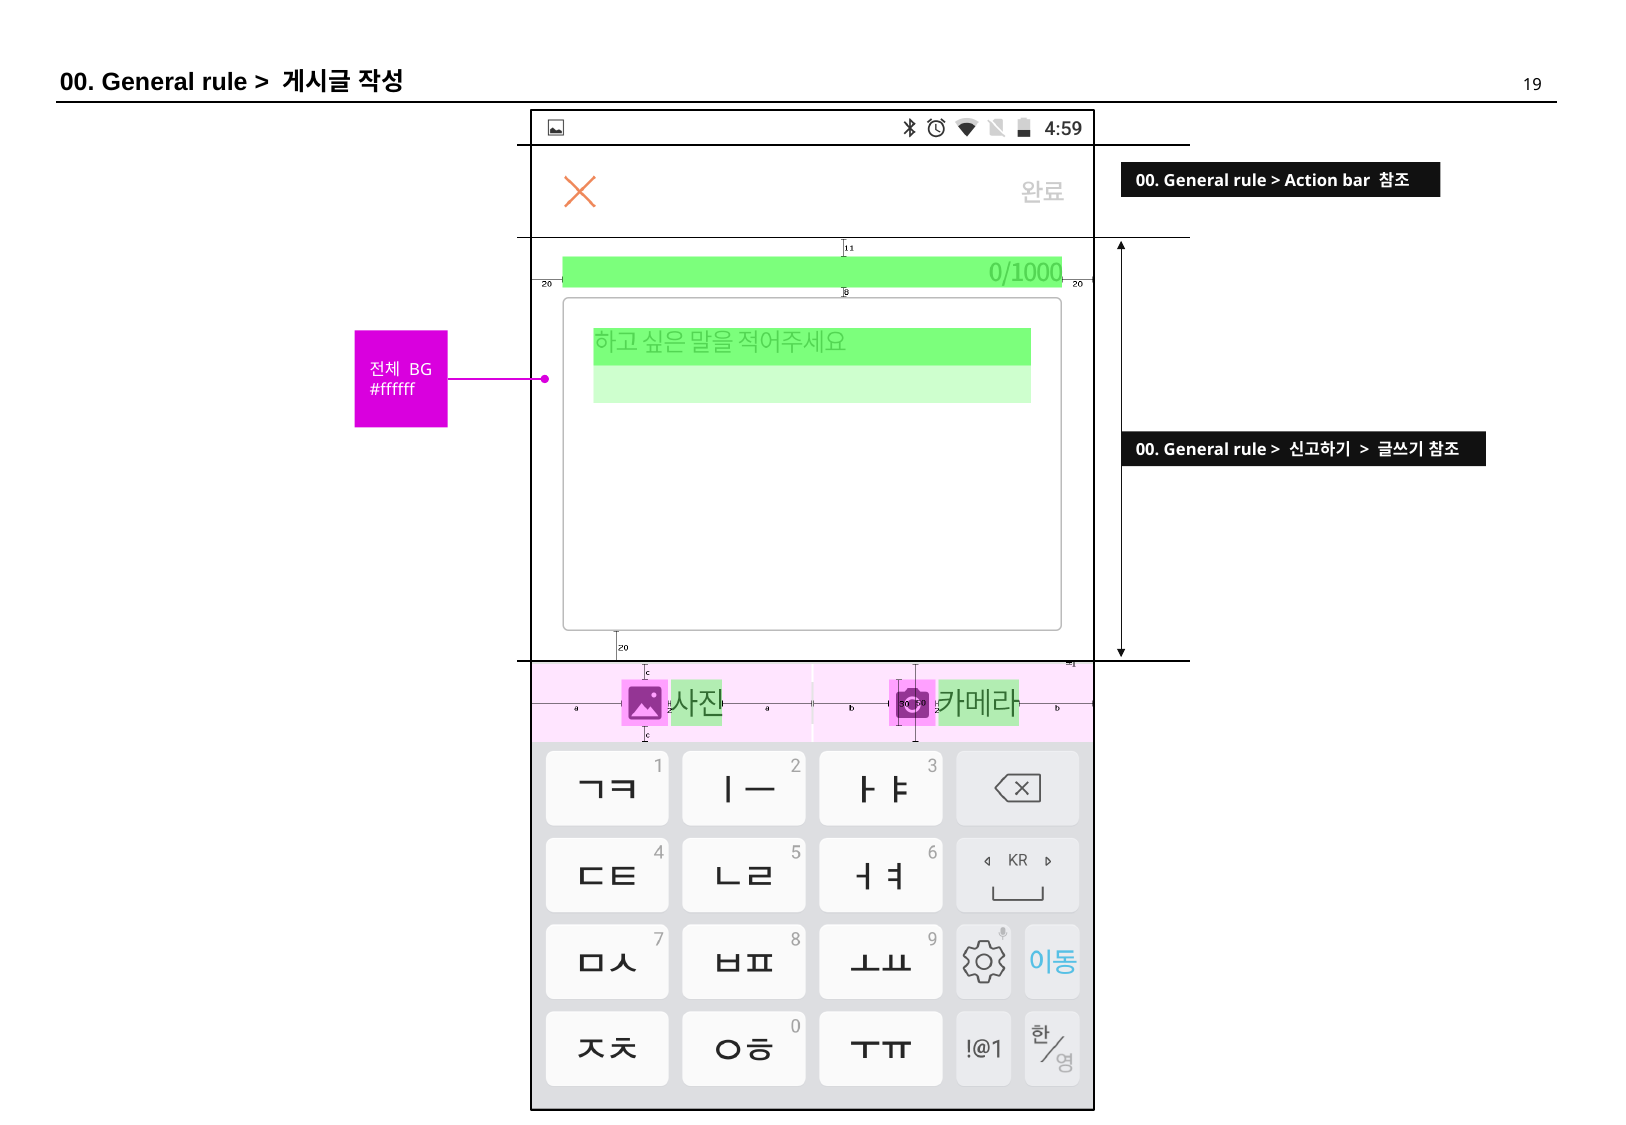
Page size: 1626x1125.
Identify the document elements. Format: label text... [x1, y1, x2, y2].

text_box 전체 BG #ffffff [353, 328, 450, 430]
picture [531, 146, 1094, 236]
text_box 00. General rule > 신고하기 > 글쓰기 참조 [1126, 431, 1486, 467]
picture [531, 111, 1094, 144]
text_box 00. General rule > 게시글 작성 [44, 61, 1486, 100]
picture [531, 662, 1094, 1110]
picture [531, 238, 1094, 660]
text_box 00. General rule > Action bar 참조 [1121, 162, 1441, 197]
